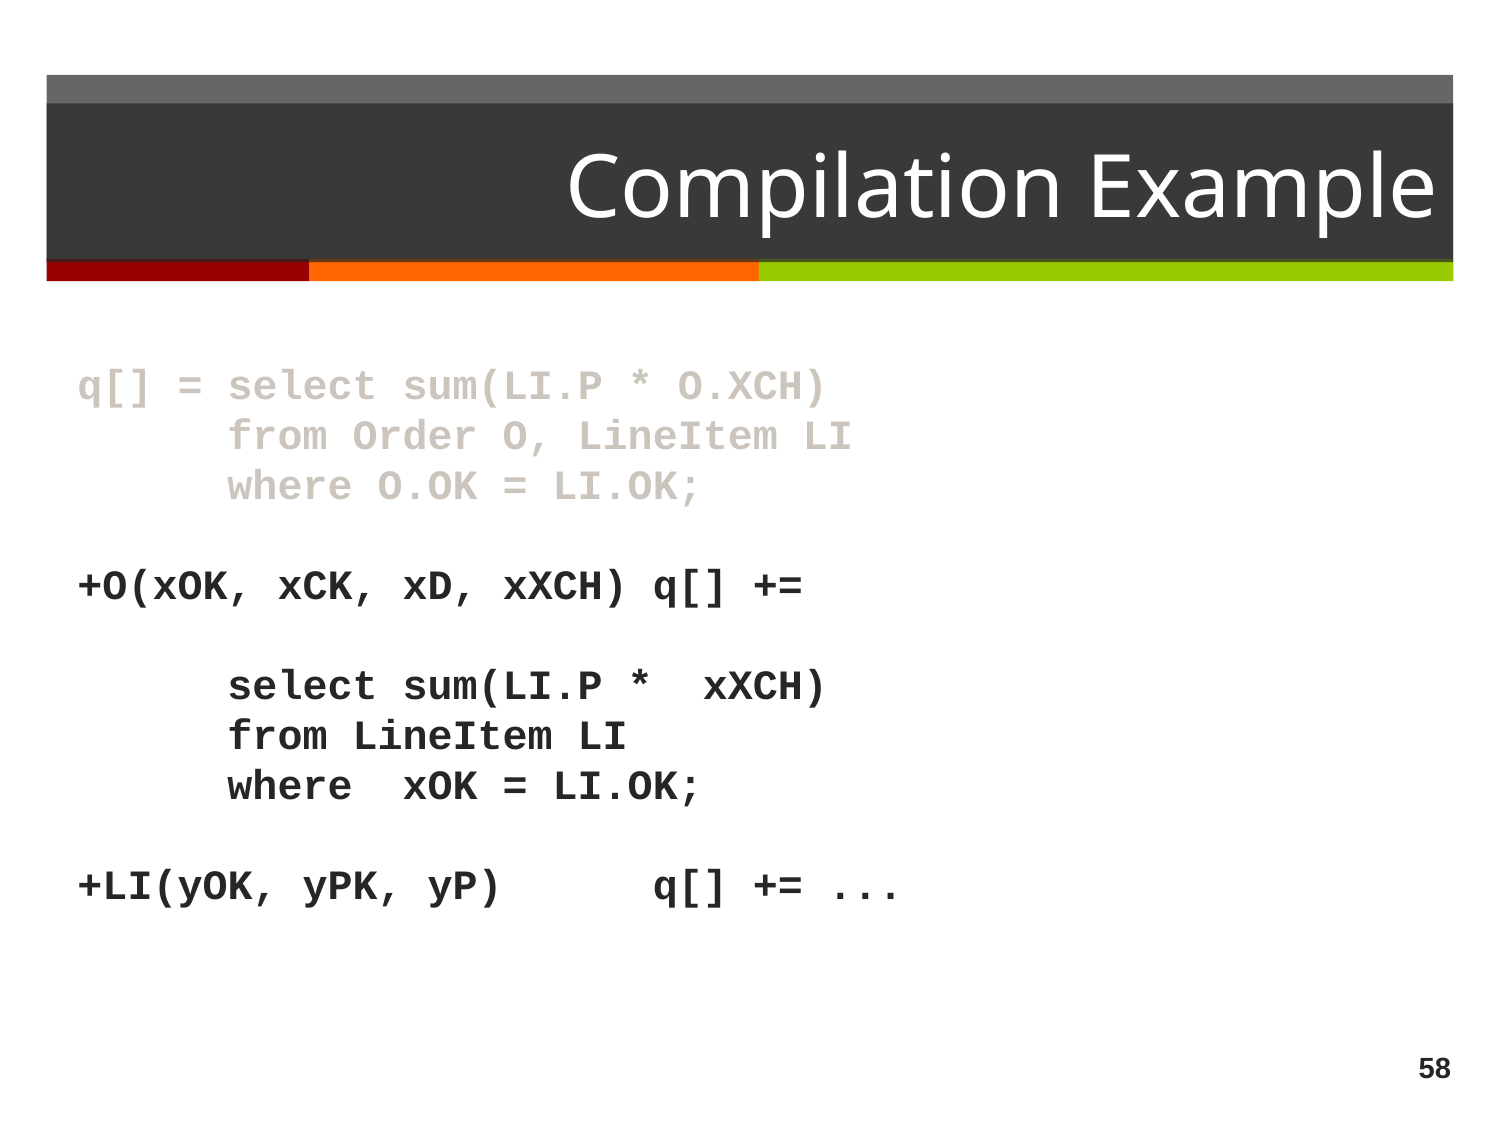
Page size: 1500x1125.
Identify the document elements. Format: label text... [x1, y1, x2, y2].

title Compilation Example [46, 103, 1454, 263]
list q[] = select sum(LI.P * O.XCH) from Order O, LineItem LI where O.OK = LI.OK; +O(xOK, xCK, xD, xXCH) q[] += select sum(LI.P * xXCH) from LineItem LI where xOK = LI.OK; +LI(yOK, yPK, yP) q[] += ... [62, 349, 1454, 1006]
